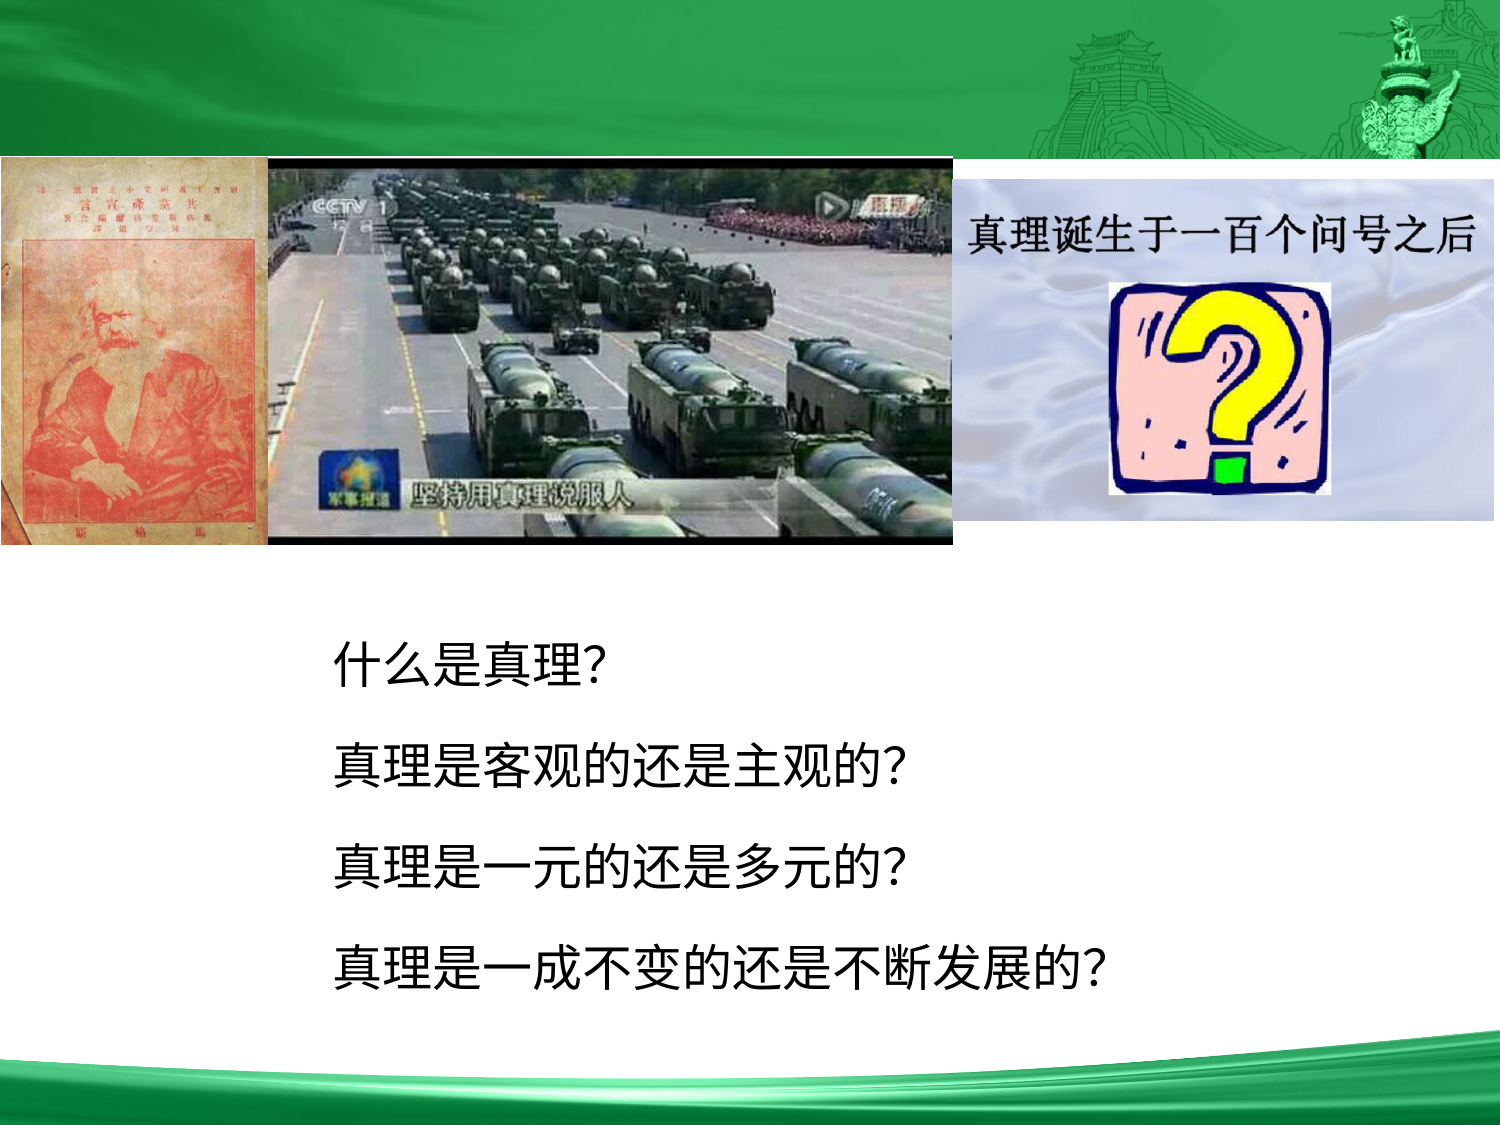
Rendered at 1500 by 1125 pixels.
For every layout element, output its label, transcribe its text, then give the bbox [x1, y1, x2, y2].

text_box 什么是真理？ 真理是客观的还是主观的？ 真理是一元的还是多元的？ 真理是一成不变的还是不断发展的？ [317, 613, 1265, 1005]
picture [0, 1027, 1500, 1125]
picture [0, 0, 1500, 545]
